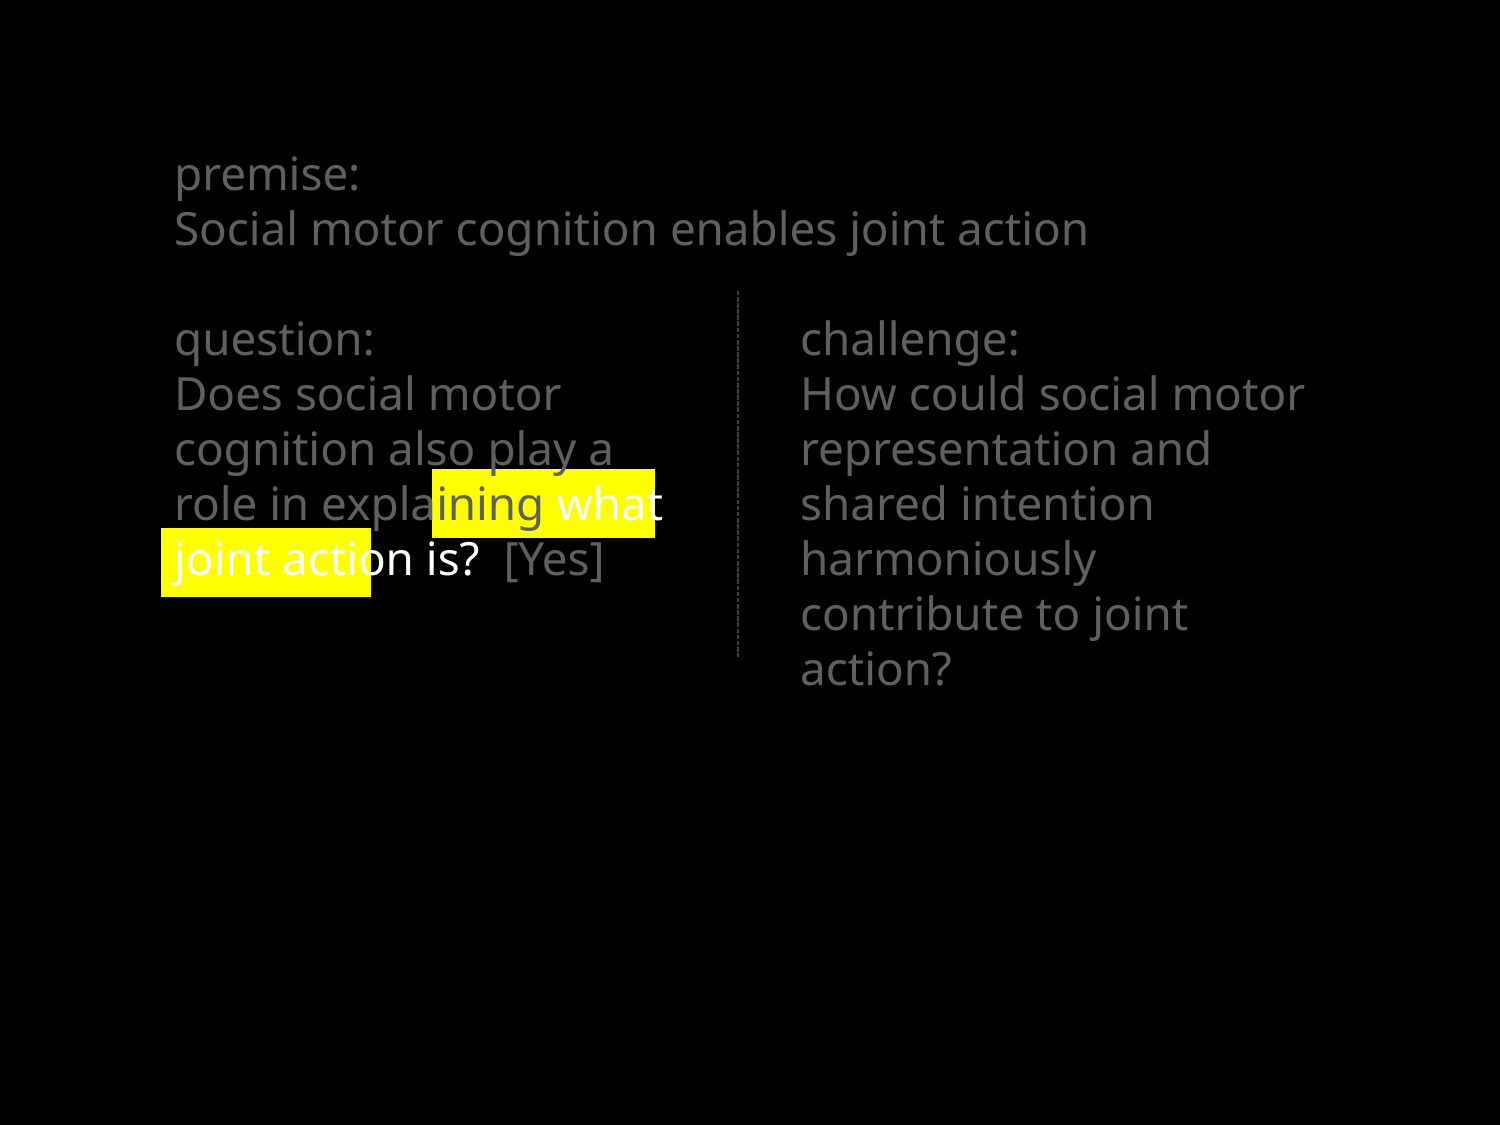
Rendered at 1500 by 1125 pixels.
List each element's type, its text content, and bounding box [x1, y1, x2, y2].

text_box question: Does social motor cognition also play a role in explaining what joint action is? [Yes] [159, 302, 703, 593]
text_box premise: Social motor cognition enables joint action [159, 137, 1260, 263]
text_box [159, 593, 372, 598]
text_box challenge: How could social motor representation and shared intention harmoniously contribute to joint action? [785, 302, 1329, 703]
